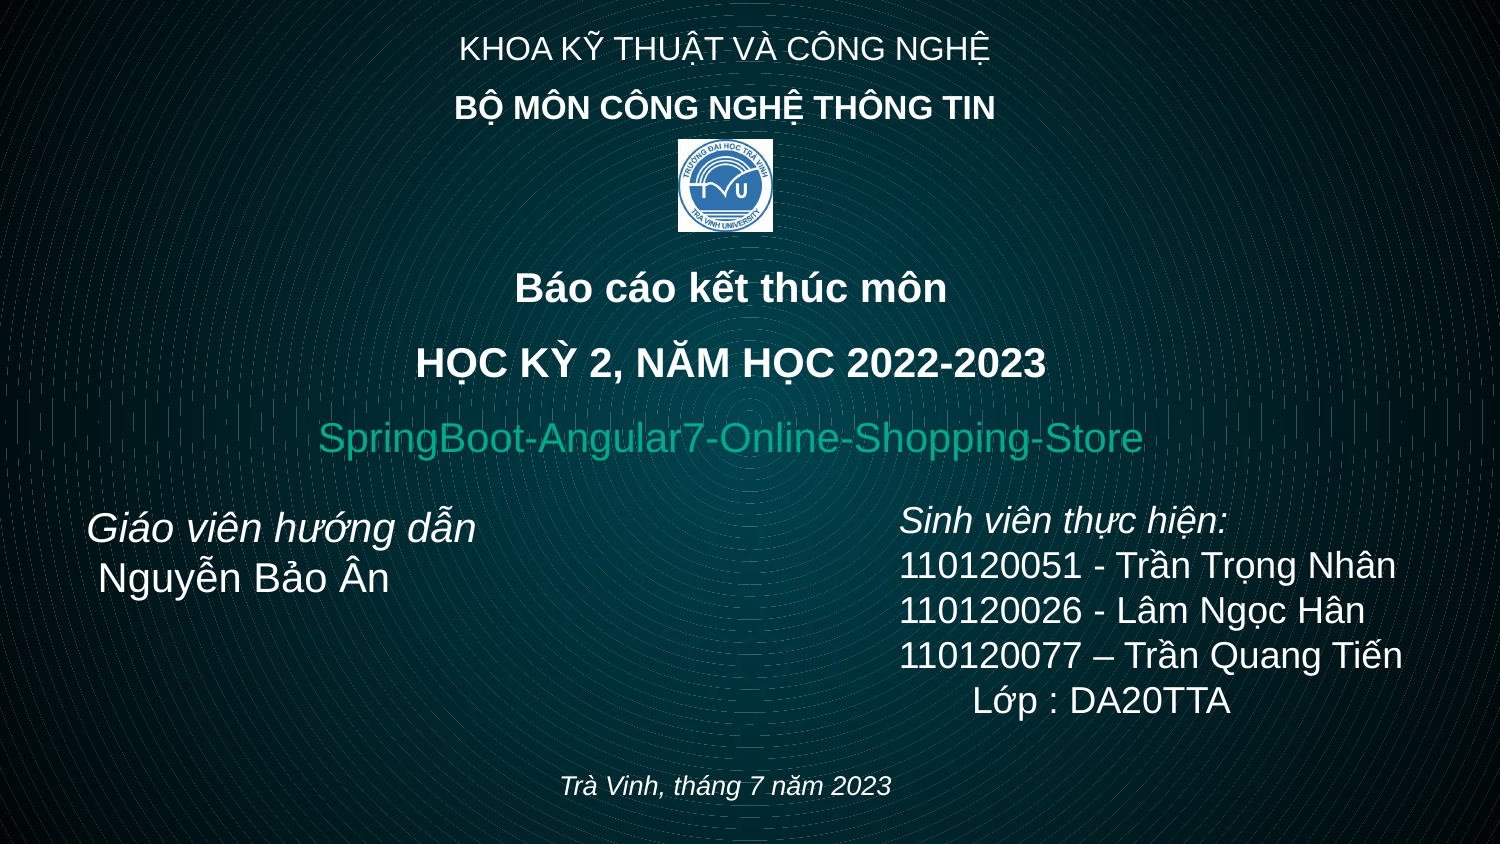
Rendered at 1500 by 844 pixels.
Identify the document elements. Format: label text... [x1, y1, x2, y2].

picture [0, 0, 1500, 844]
text_box Sinh viên thực hiện: 110120051 - Trần Trọng Nhân 110120026 - Lâm Ngọc Hân 110120077 – Trần Quang Tiến Lớp : DA20TTA [883, 488, 1433, 827]
text_box Trà Vinh, tháng 7 năm 2023 [436, 761, 1015, 809]
text_box Giáo viên hướng dẫn Nguyễn Bảo Ân [71, 493, 579, 638]
text_box Báo cáo kết thúc môn HỌC KỲ 2, NĂM HỌC 2022-2023 SpringBoot-Angular7-Online-Shopping-Store [222, 227, 1240, 502]
text_box KHOA KỸ THUẬT VÀ CÔNG NGHỆ BỘ MÔN CÔNG NGHỆ THÔNG TIN [439, 0, 1012, 194]
